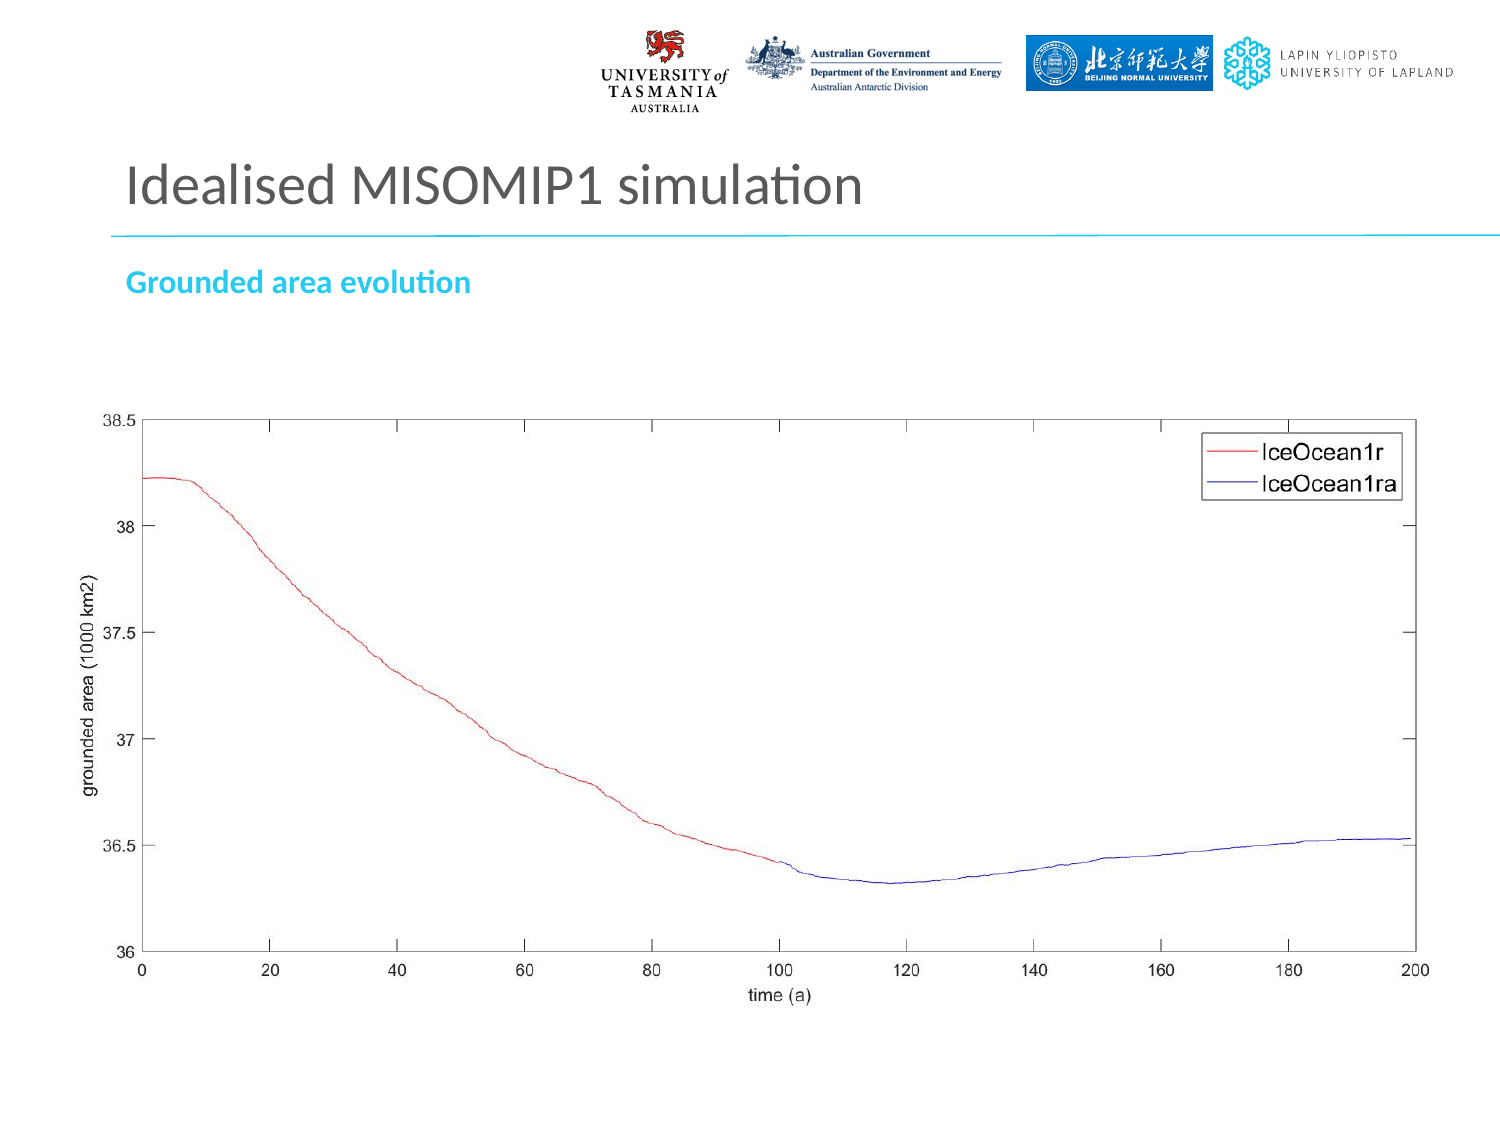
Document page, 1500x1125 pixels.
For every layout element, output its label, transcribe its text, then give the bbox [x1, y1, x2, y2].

text_box Grounded area evolution [110, 252, 637, 309]
text_box Idealised MISOMIP1 simulation [110, 138, 890, 225]
picture [0, 370, 1500, 1024]
picture [1026, 26, 1465, 100]
picture [593, 13, 1011, 120]
